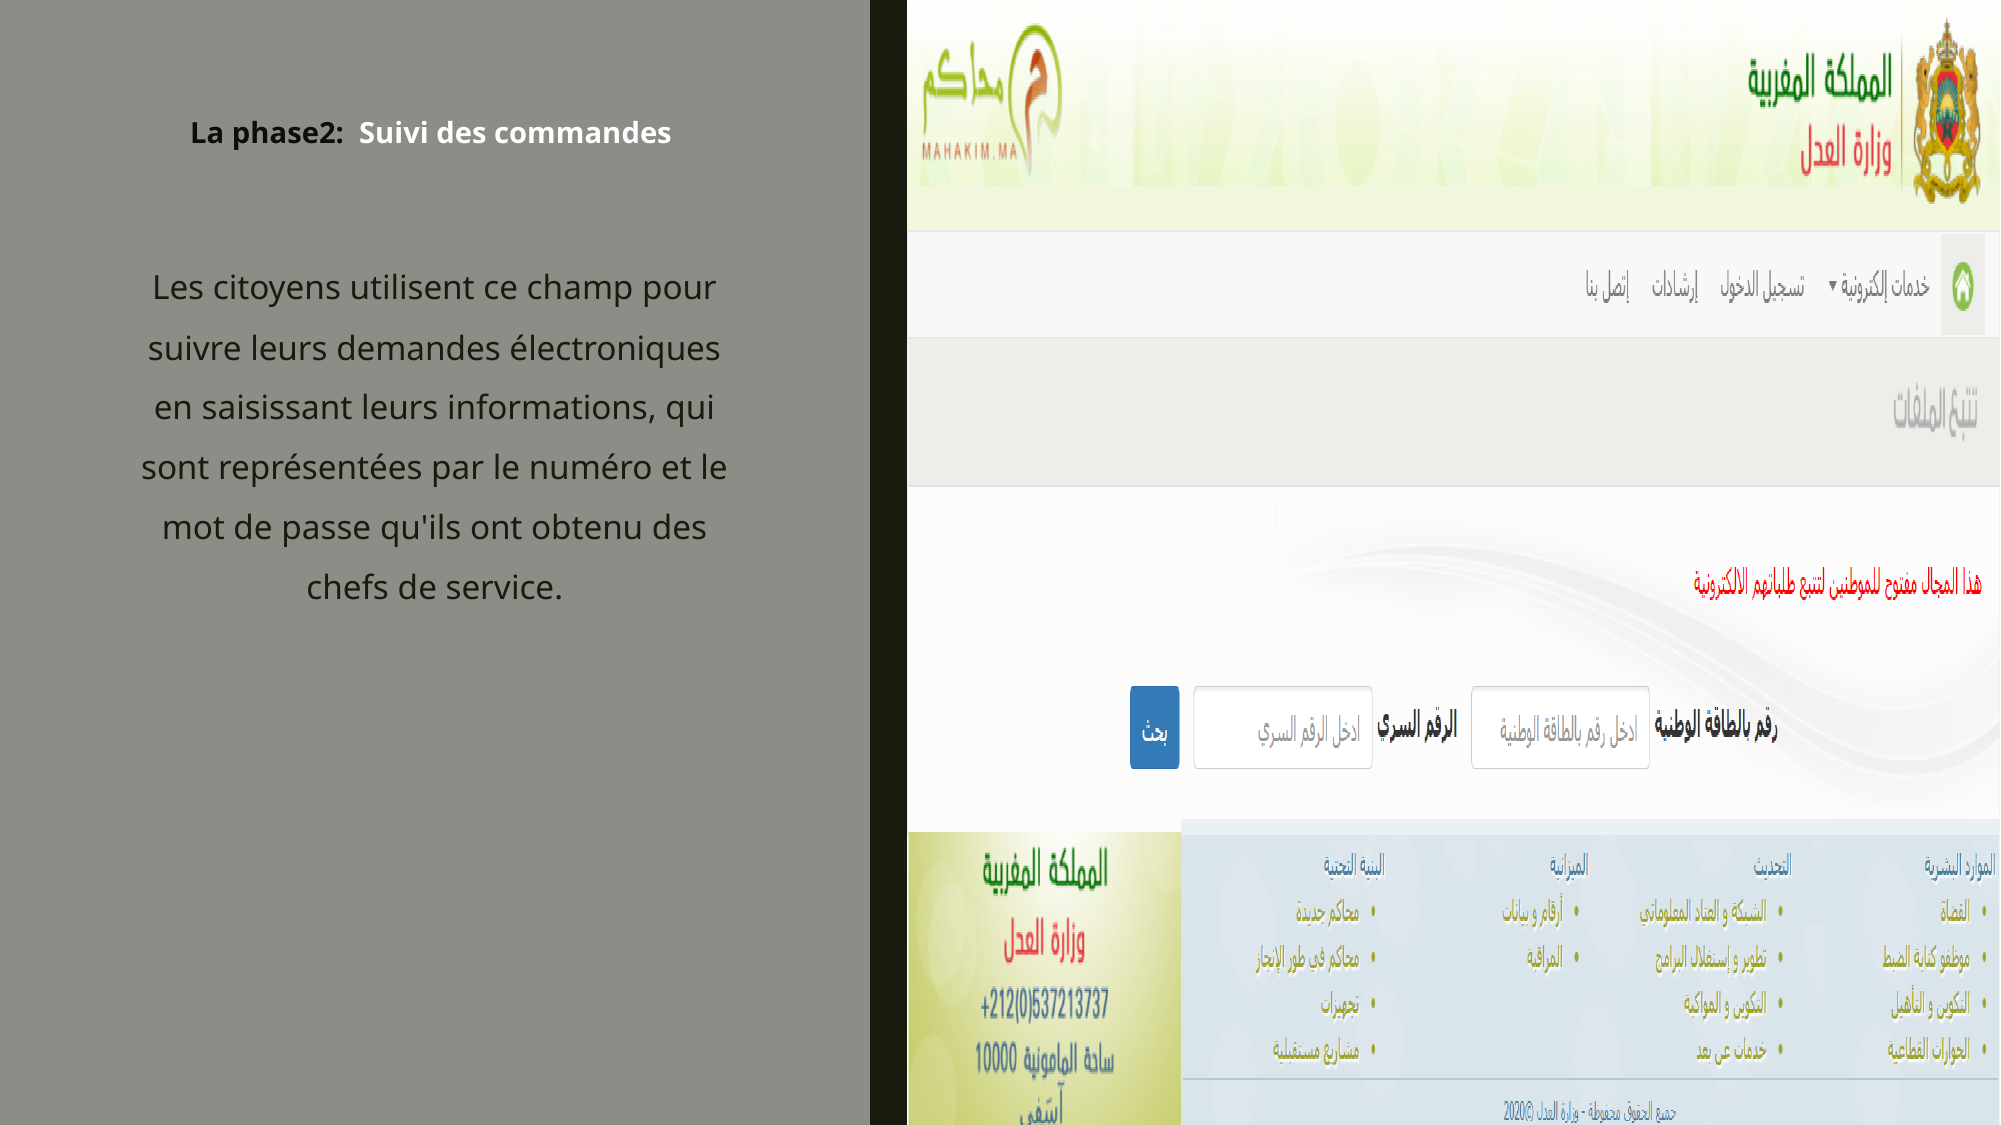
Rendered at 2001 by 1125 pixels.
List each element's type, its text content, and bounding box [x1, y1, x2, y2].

title La phase2: Suivi des commandes [118, 112, 752, 163]
list Les citoyens utilisent ce champ pour suivre leurs demandes électroniques en saisissant leurs informations, qui sont représentées par le numéro et le mot de passe qu'ils ont obtenu des chefs de service. [118, 239, 752, 963]
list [907, 0, 2000, 1125]
